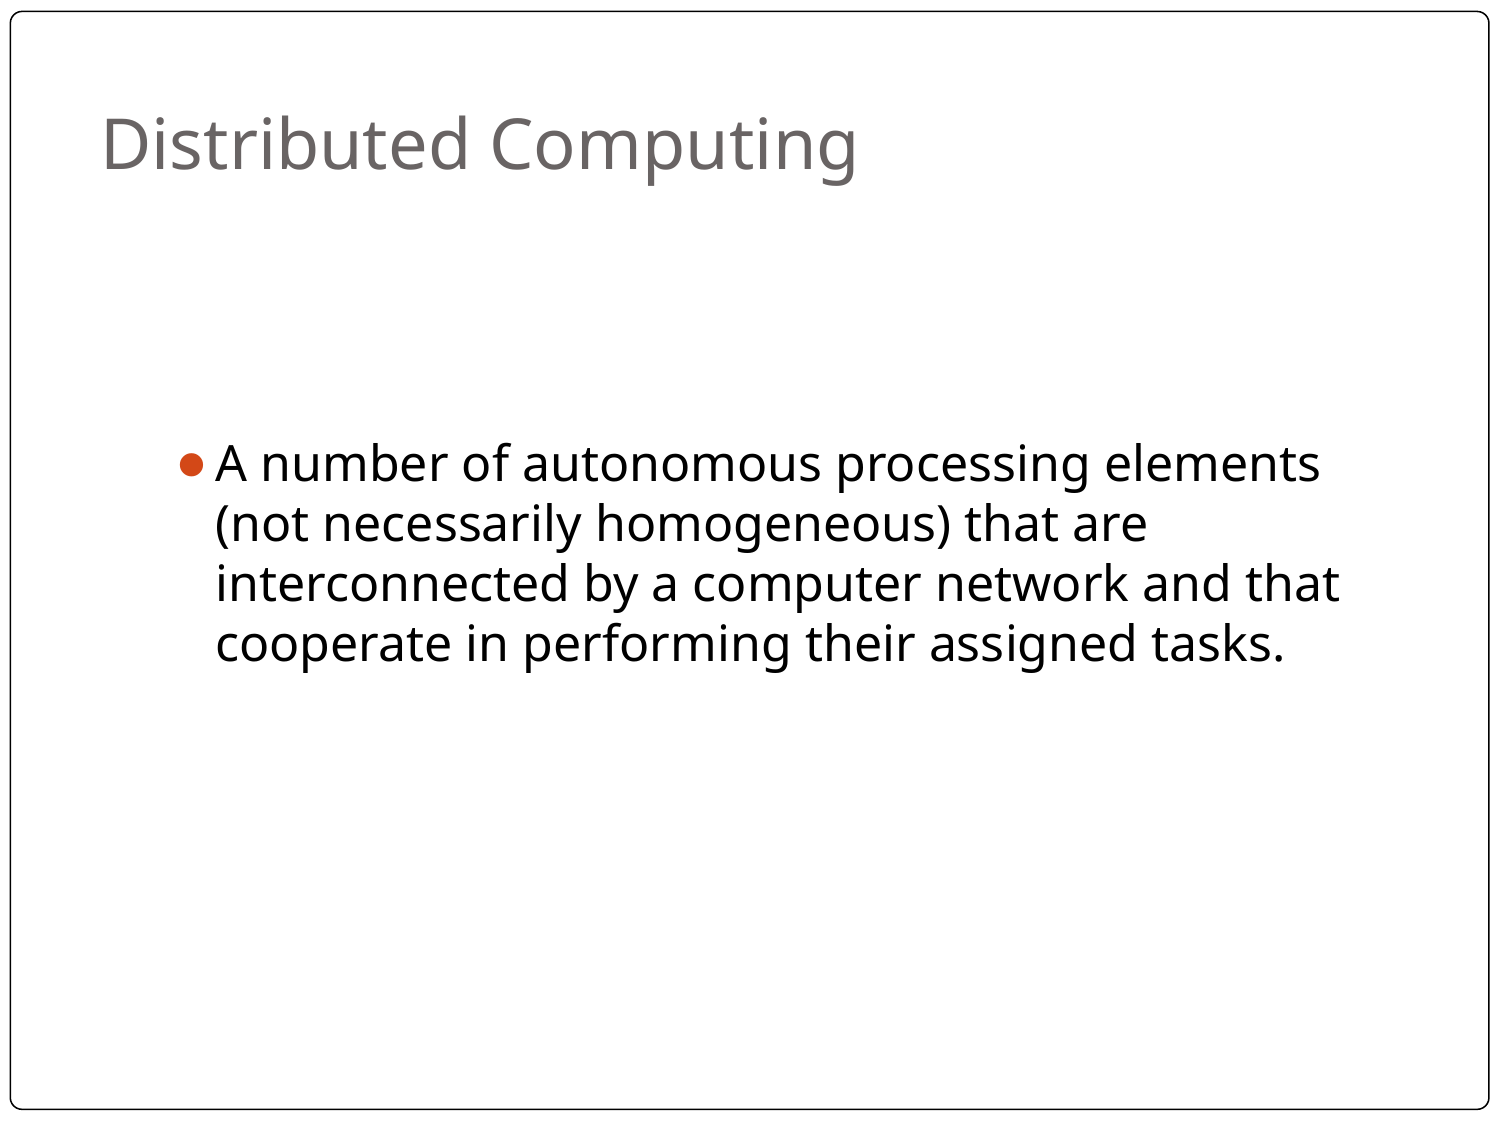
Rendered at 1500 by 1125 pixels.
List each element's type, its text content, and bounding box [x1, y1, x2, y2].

title Distributed Computing [85, 90, 1054, 199]
list A number of autonomous processing elements (not necessarily homogeneous) that are interconnected by a computer network and that cooperate in performing their assigned tasks. [155, 423, 1388, 721]
